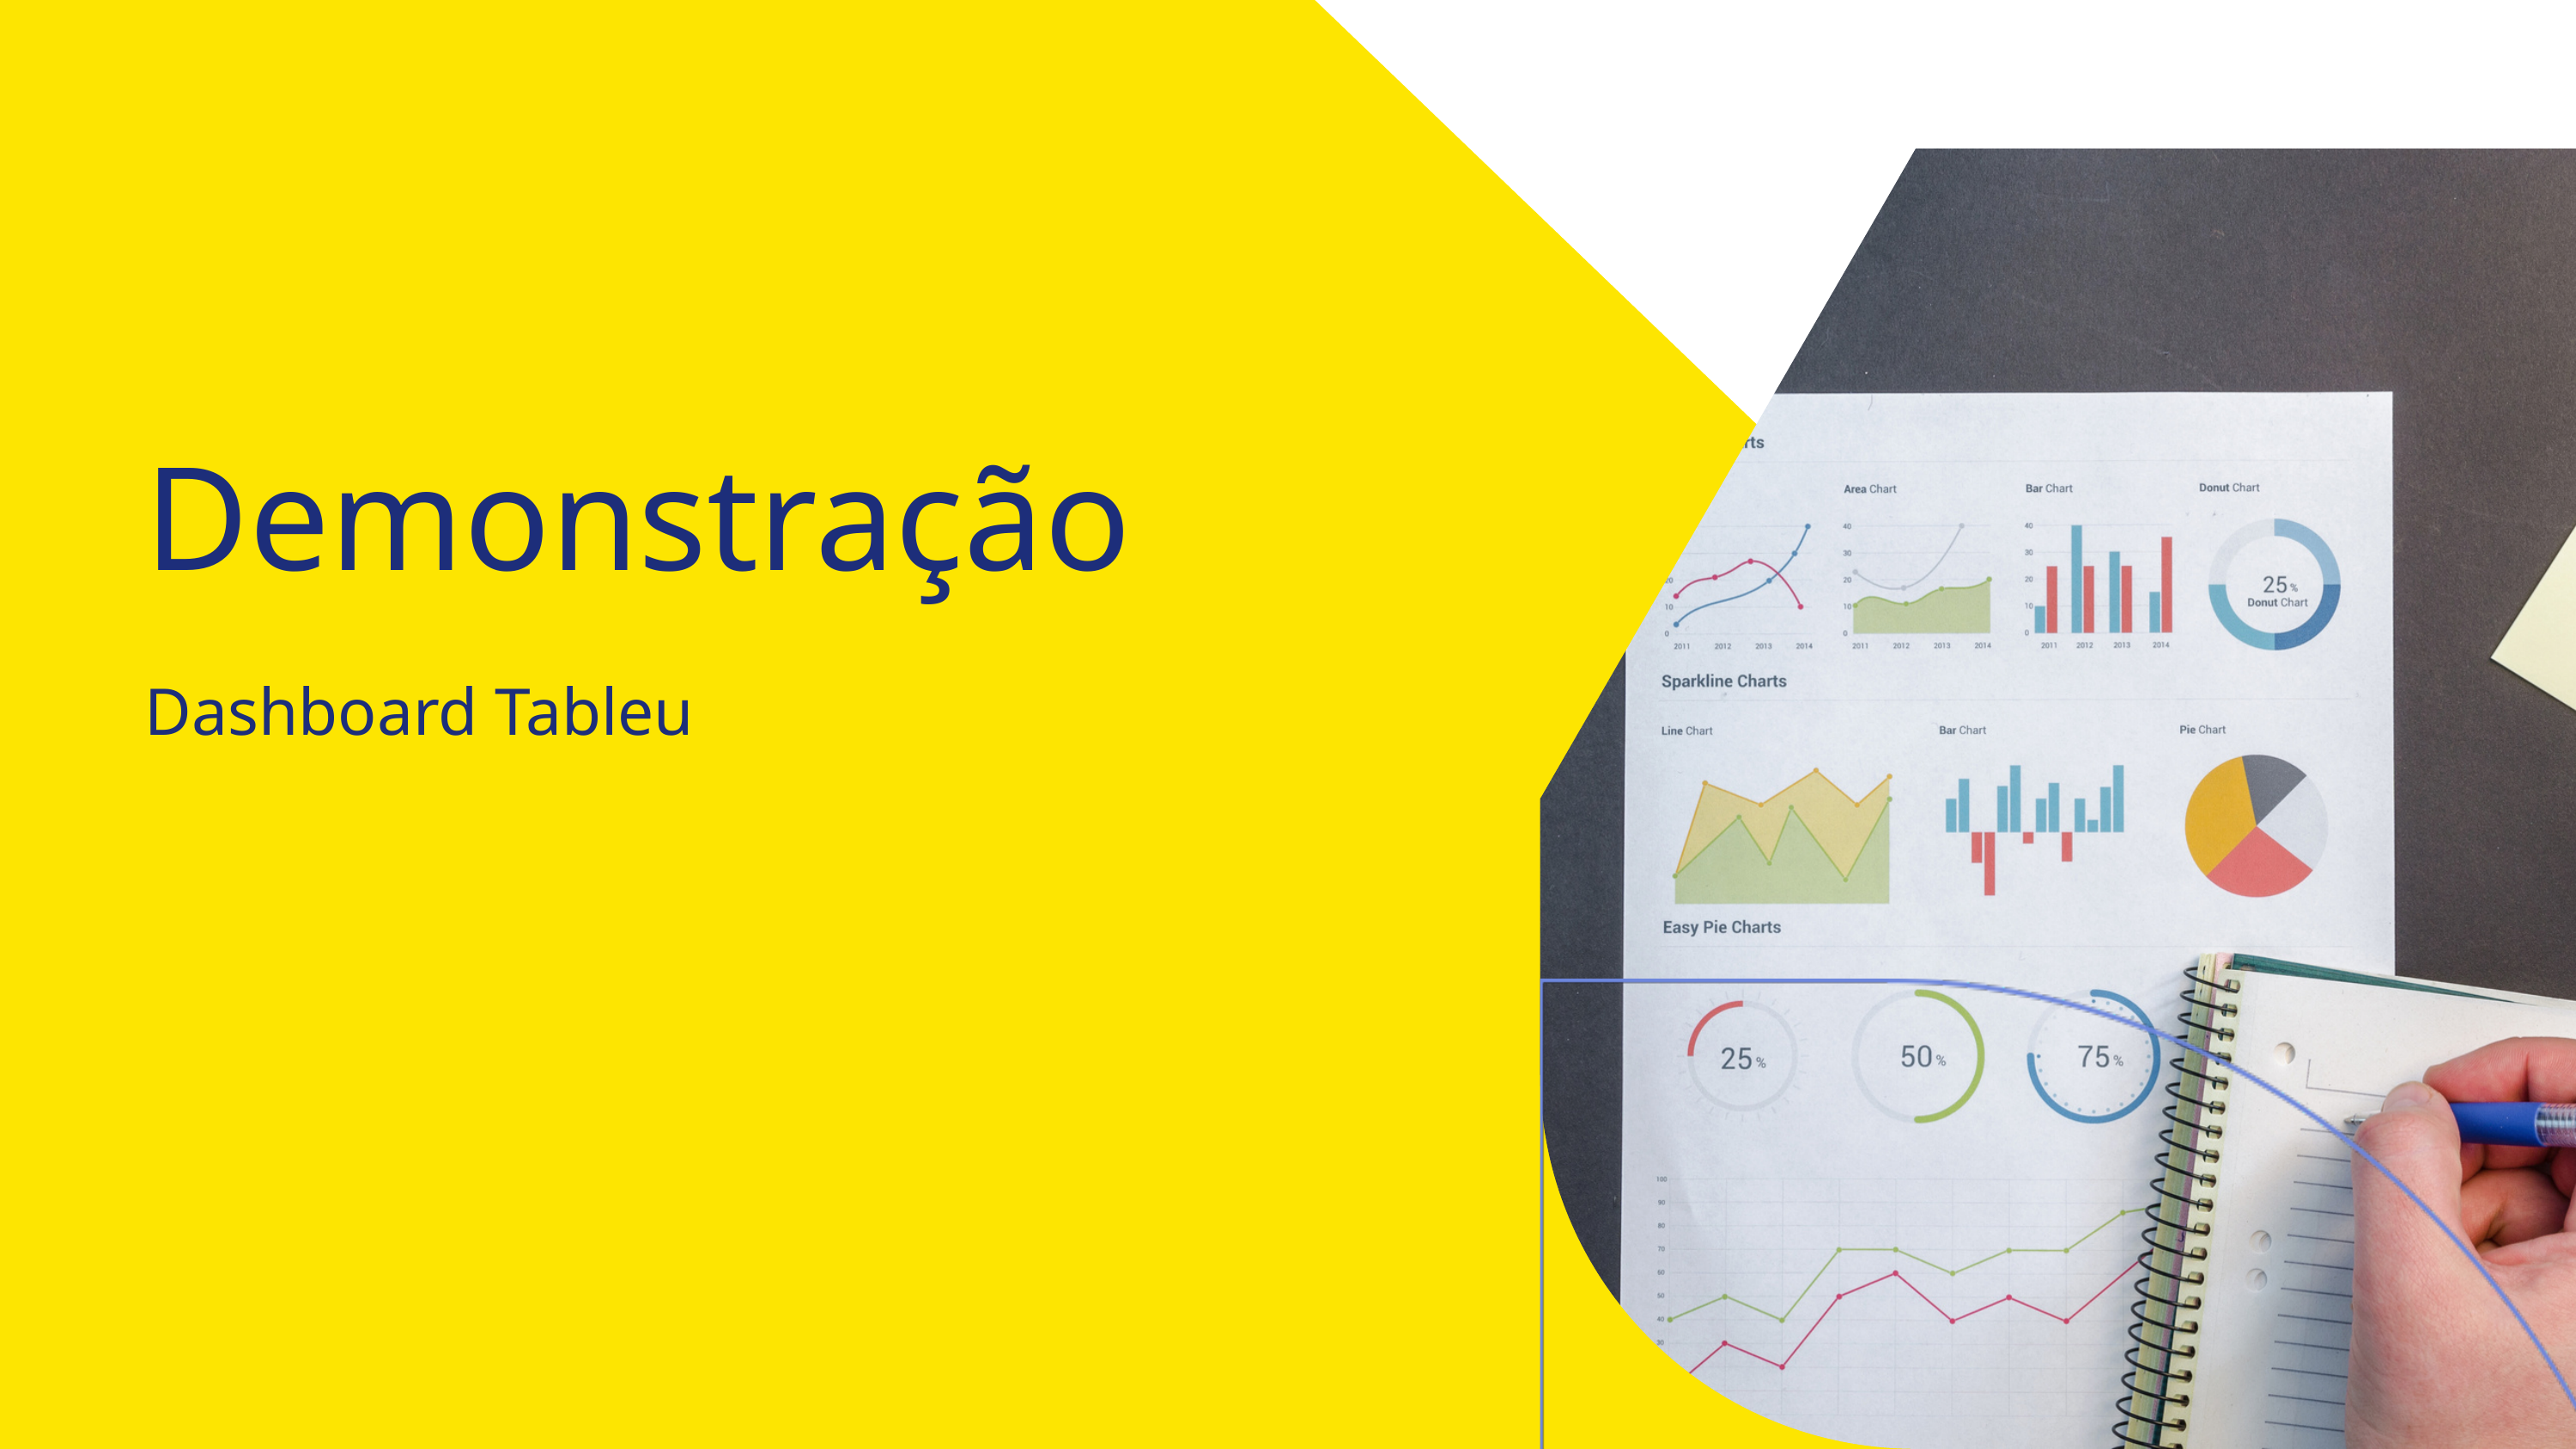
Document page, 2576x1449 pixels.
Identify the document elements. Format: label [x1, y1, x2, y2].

text_box [1540, 148, 2576, 1449]
text_box [1326, 0, 2576, 1404]
text_box [144, 433, 1433, 743]
